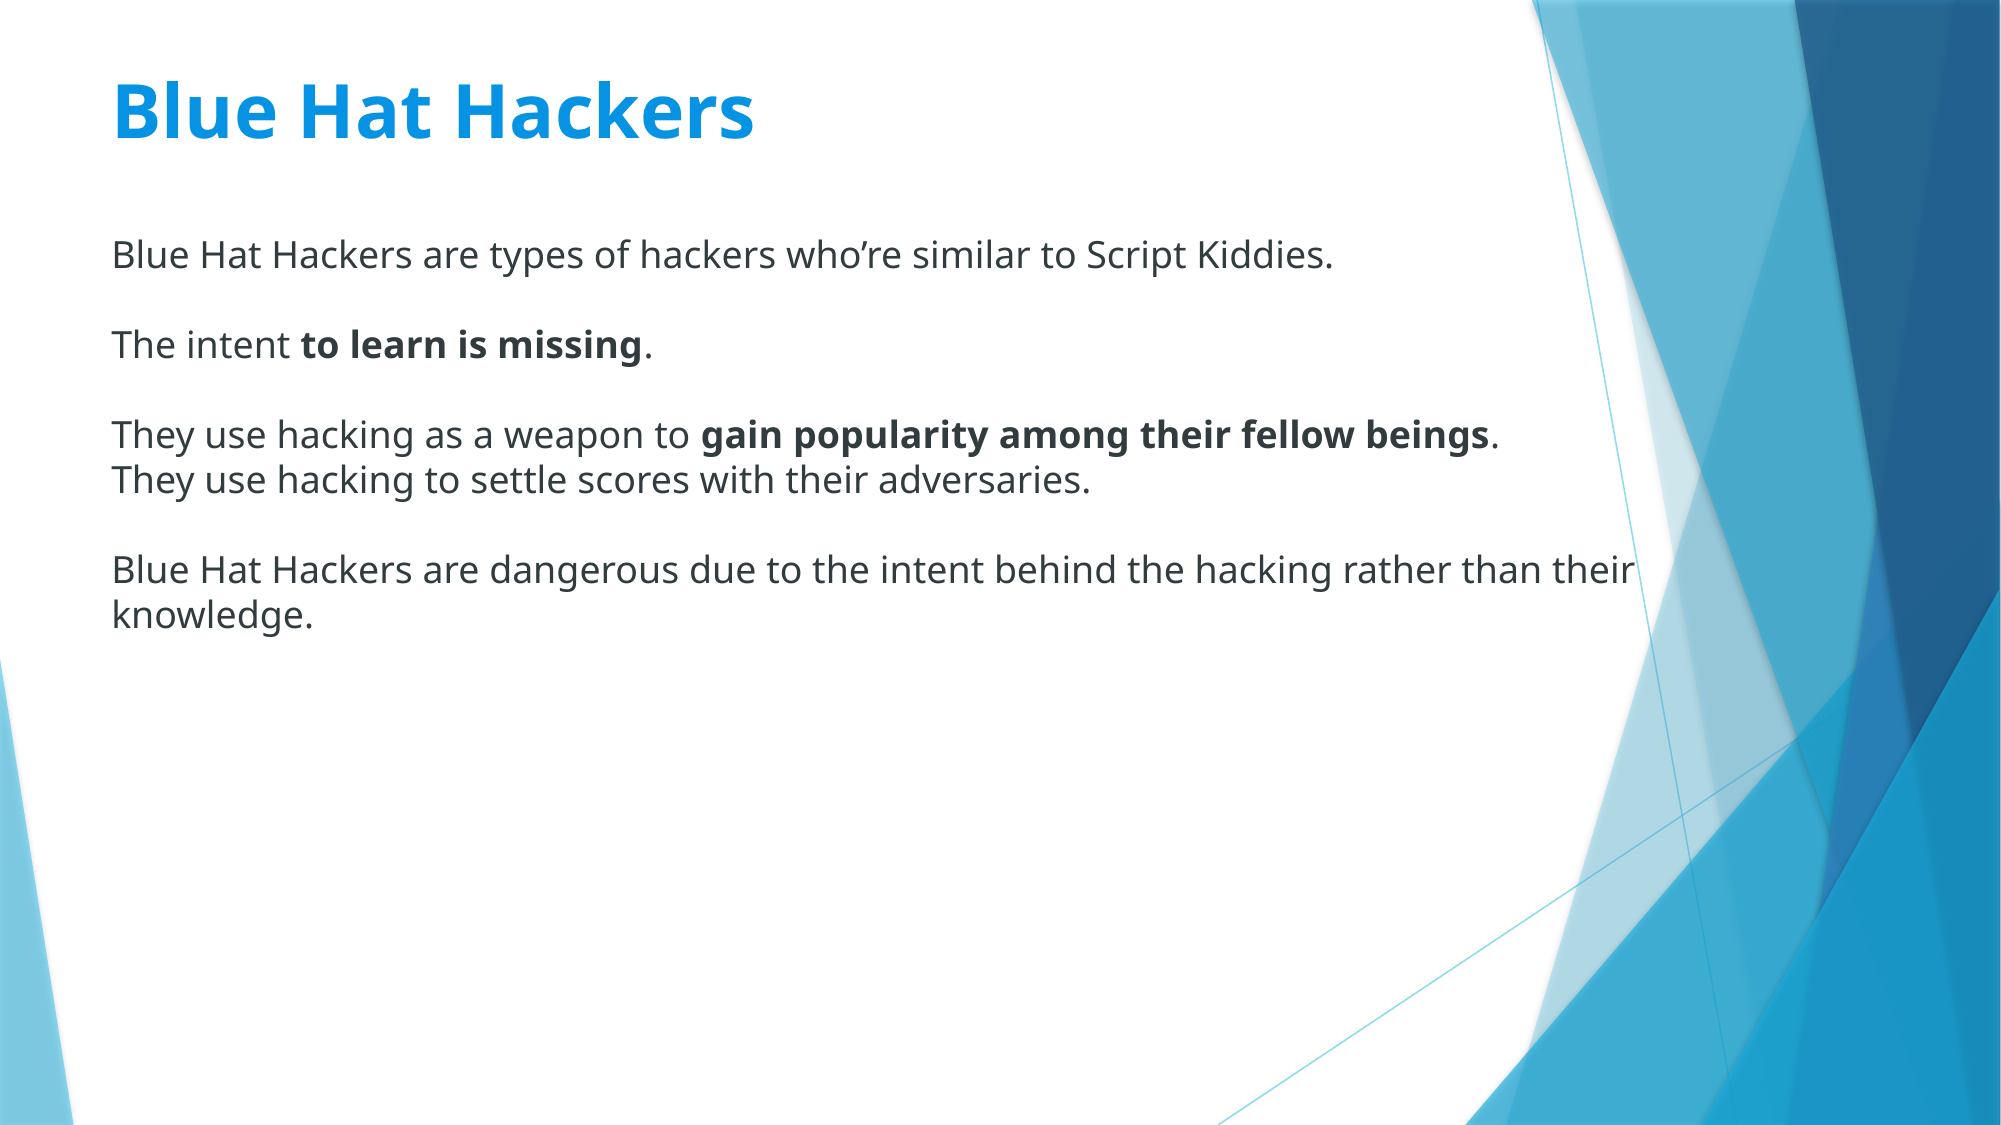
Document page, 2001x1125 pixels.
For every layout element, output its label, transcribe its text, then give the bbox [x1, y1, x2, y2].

text_box Blue Hat Hackers are types of hackers who’re similar to Script Kiddies. The intent to learn is missing. They use hacking as a weapon to gain popularity among their fellow beings. They use hacking to settle scores with their adversaries. Blue Hat Hackers are dangerous due to the intent behind the hacking rather than their knowledge. [96, 223, 1713, 643]
title Blue Hat Hackers [96, 55, 1522, 174]
